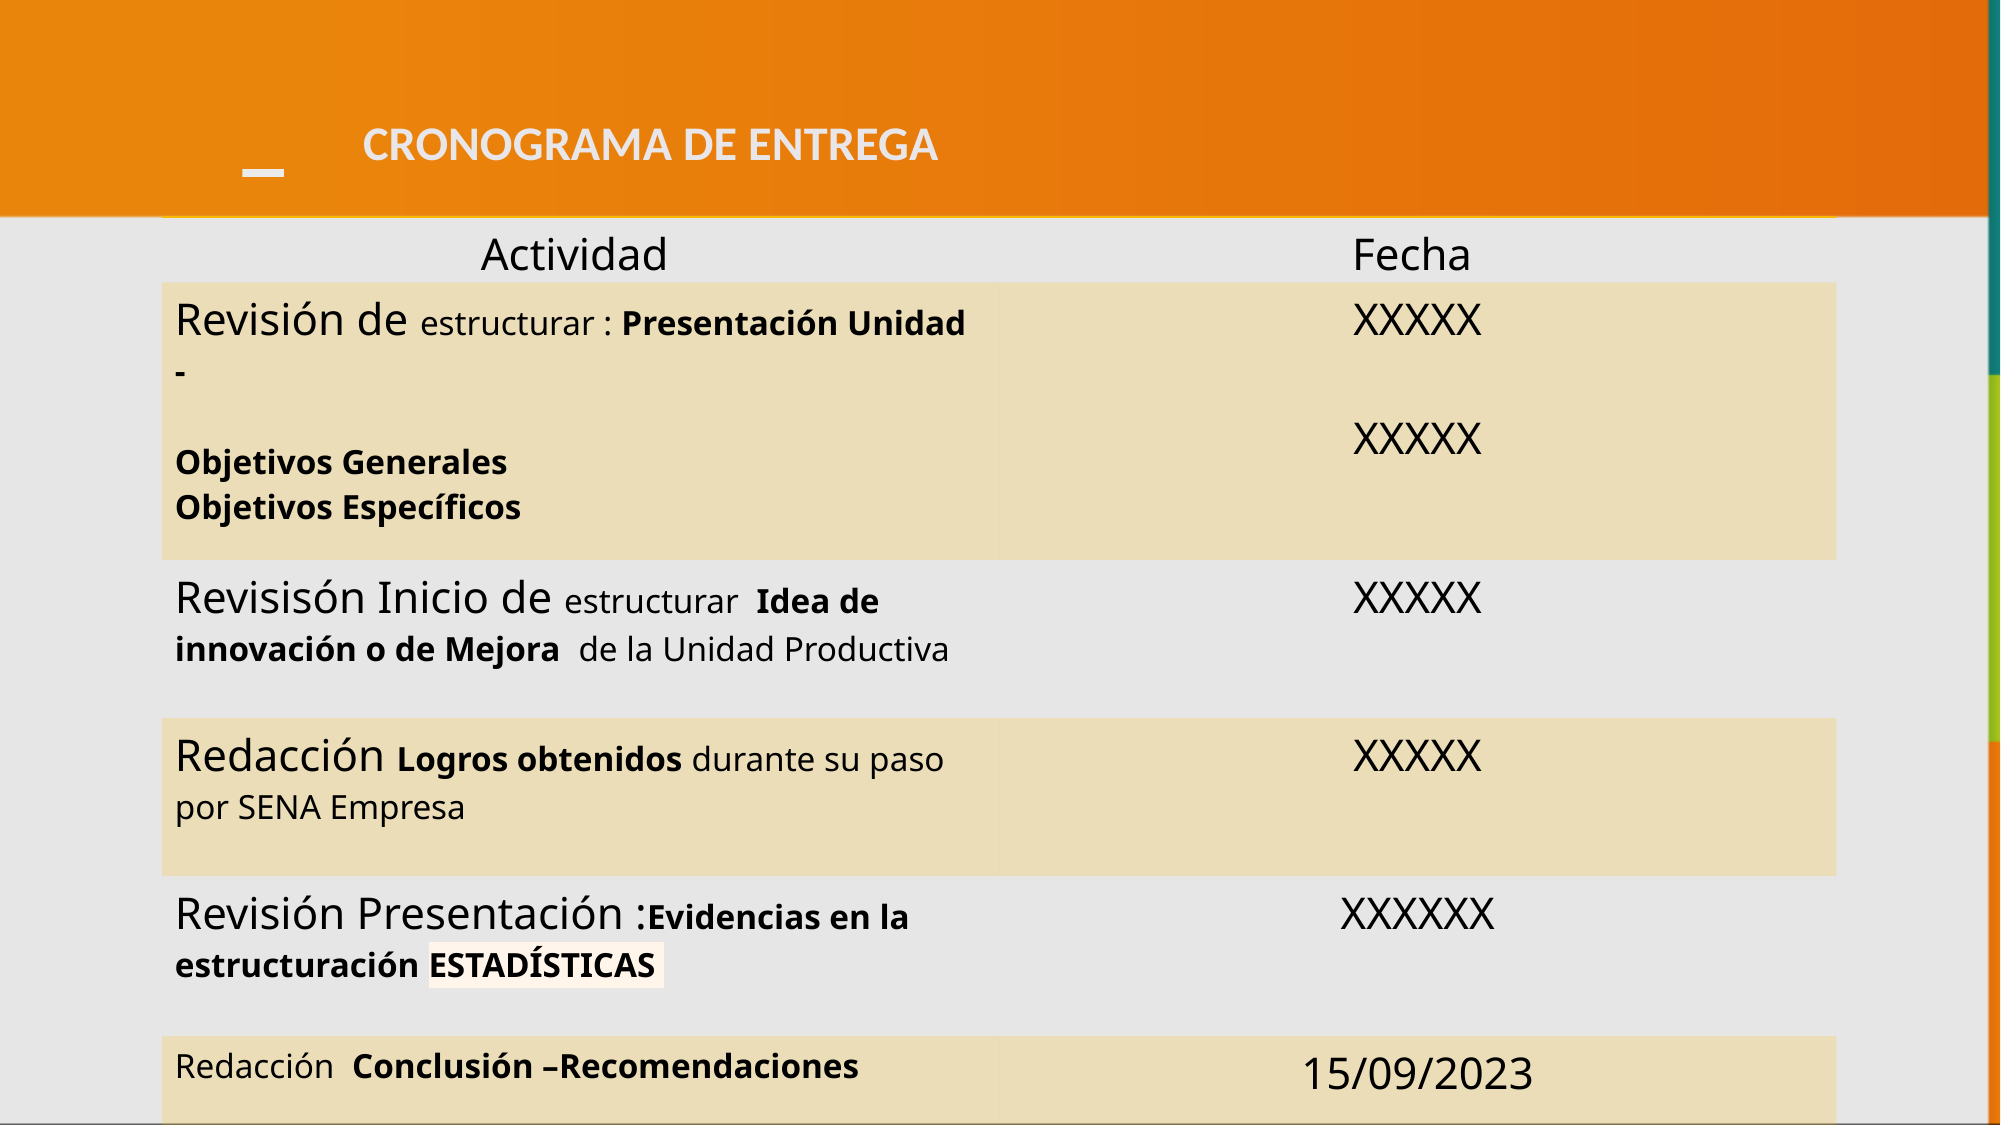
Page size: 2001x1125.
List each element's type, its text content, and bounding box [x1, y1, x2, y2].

text_box CRONOGRAMA DE ENTREGA [283, 104, 1019, 178]
table_cell Revisión Presentación :Evidencias en la estructuración ESTADÍSTICAS [162, 876, 999, 1036]
table_cell XXXXX [999, 560, 1836, 718]
table_cell Redacción Conclusión –Recomendaciones [162, 1036, 999, 1125]
table_cell 15/09/2023 [999, 1036, 1836, 1125]
table_header Actividad [162, 218, 999, 282]
table_cell XXXXXX [999, 876, 1836, 1036]
table_header Fecha [999, 218, 1836, 282]
table_cell Revisisón Inicio de estructurar Idea de innovación o de Mejora de la Unidad Productiva [162, 560, 999, 718]
table_cell XXXXX [999, 718, 1836, 876]
table_cell XXXXX XXXXX [999, 282, 1836, 560]
picture [0, 0, 2001, 1125]
table_cell Redacción Logros obtenidos durante su paso por SENA Empresa [162, 718, 999, 876]
table_cell Revisión de estructurar : Presentación Unidad - Objetivos Generales Objetivos Específicos [162, 282, 999, 560]
